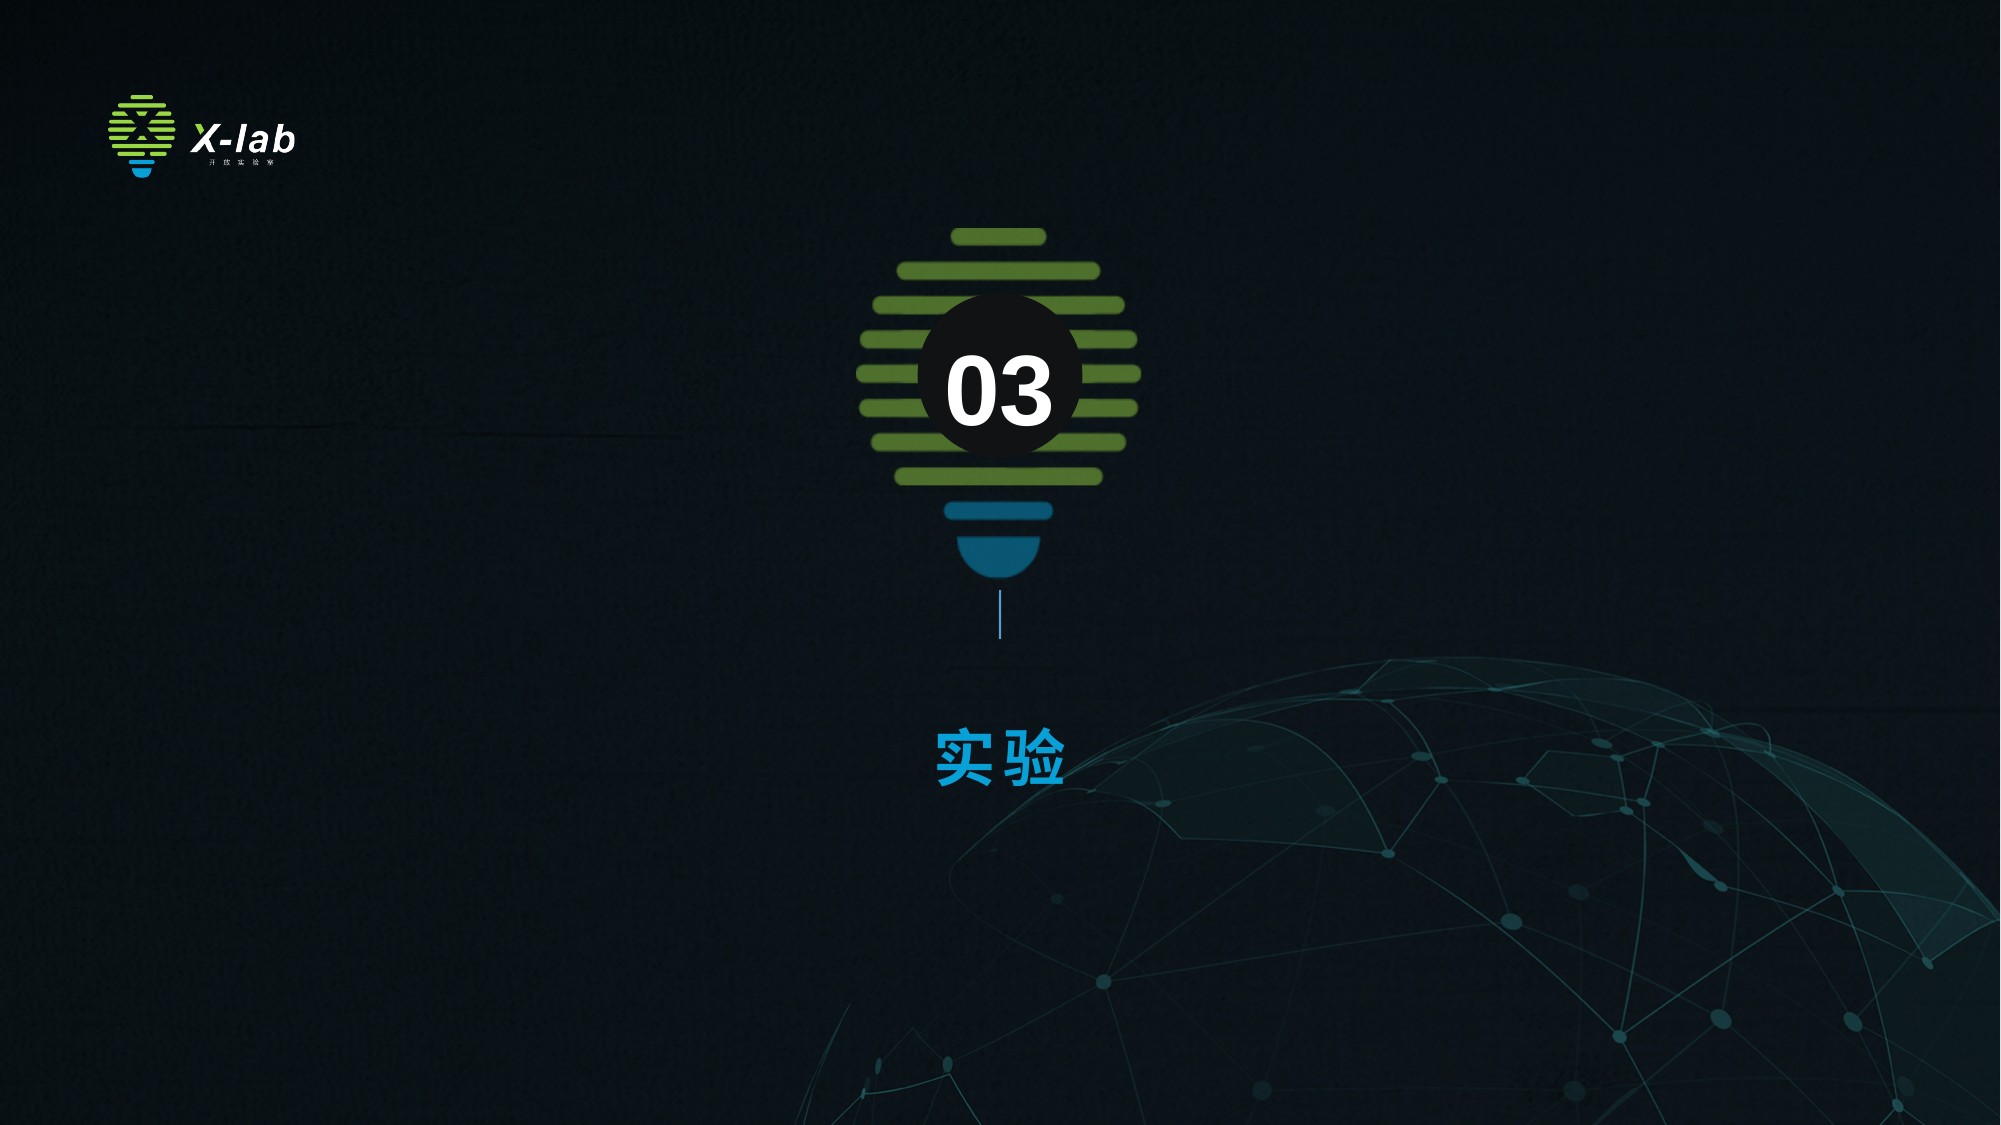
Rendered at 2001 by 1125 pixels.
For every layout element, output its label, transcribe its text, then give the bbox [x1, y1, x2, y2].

picture [0, 0, 2001, 1125]
text_box 实验 [926, 711, 1074, 802]
